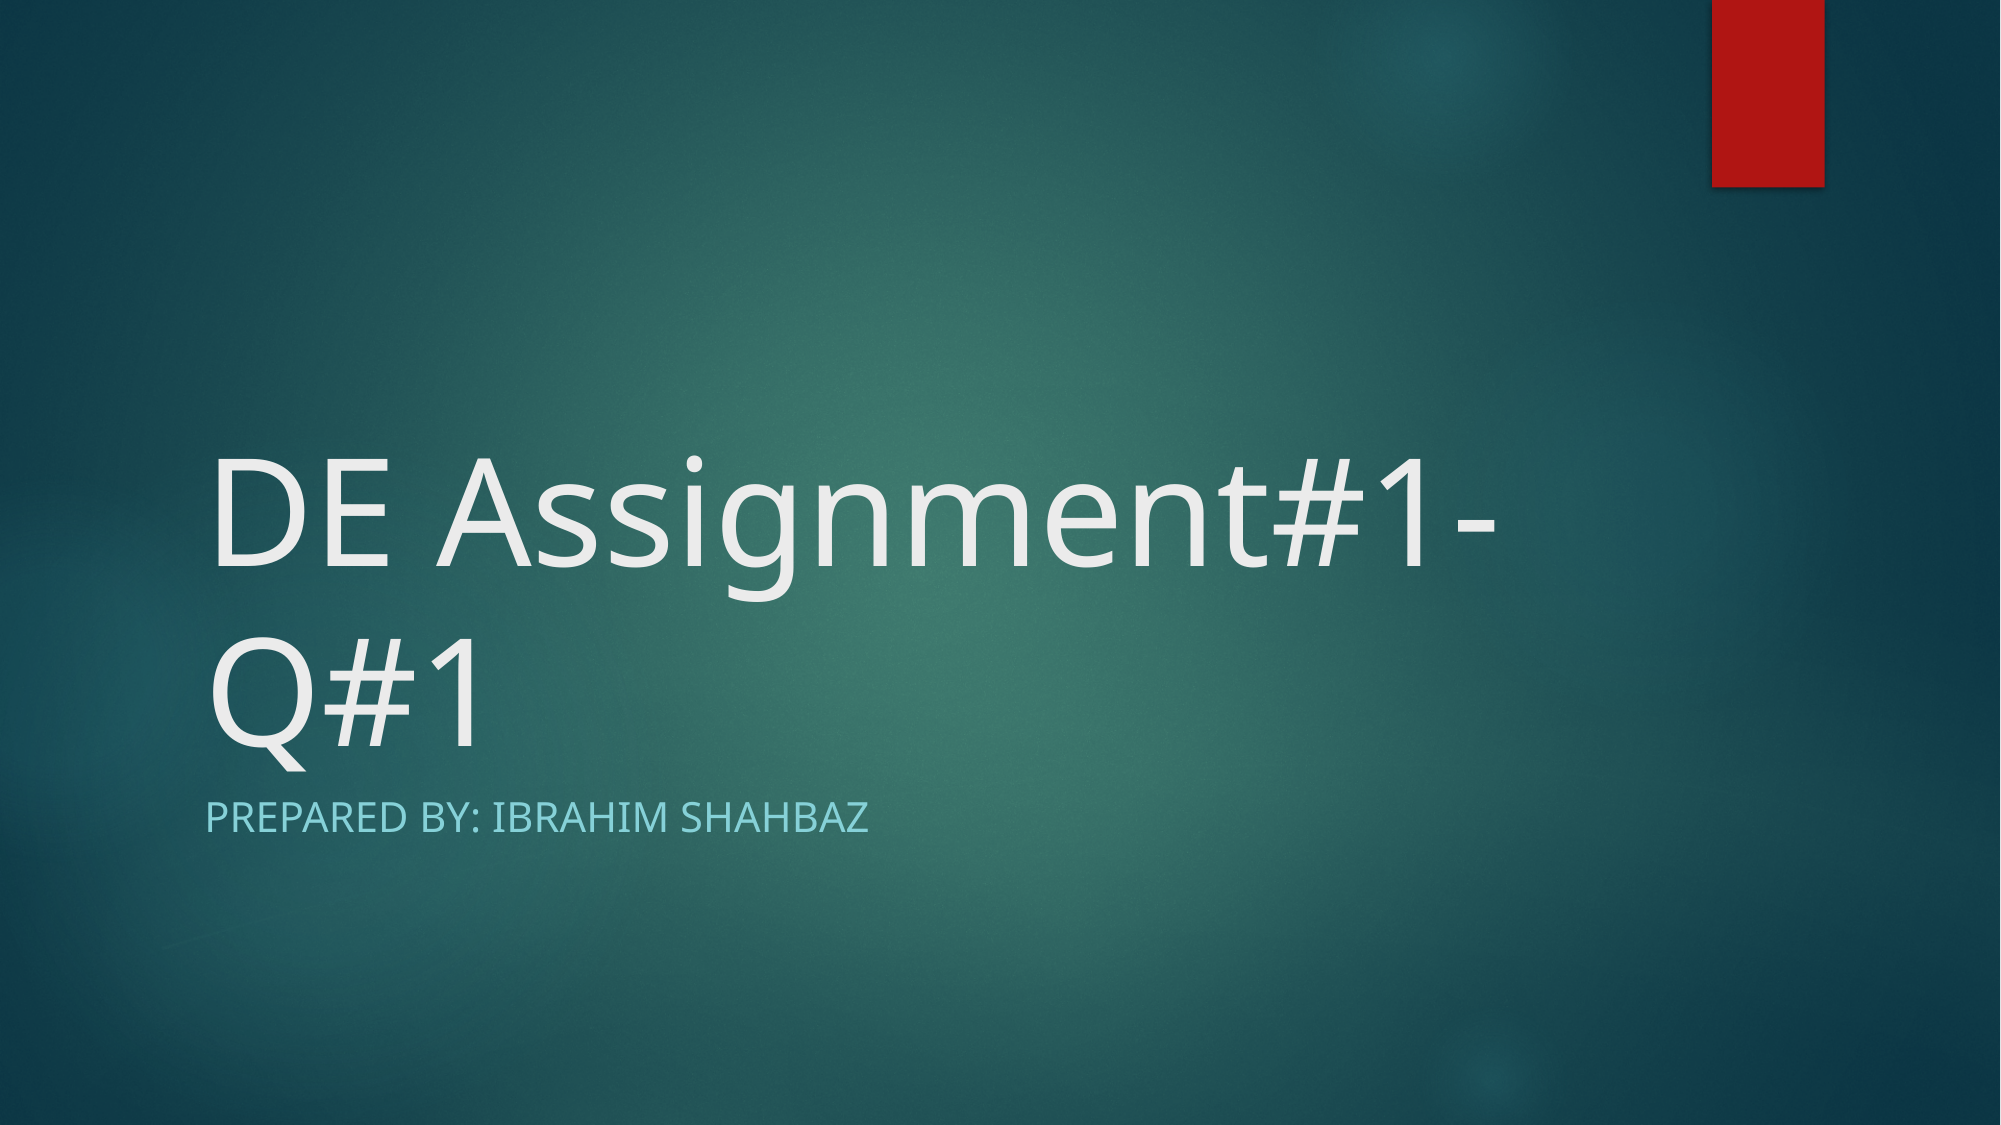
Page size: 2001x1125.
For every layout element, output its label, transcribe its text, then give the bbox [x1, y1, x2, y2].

picture [0, 0, 2001, 1125]
title DE Assignment#1-Q#1 [189, 237, 1638, 783]
subtitle PREPARED BY: IBRAHIM SHAHBAZ [189, 783, 1638, 925]
